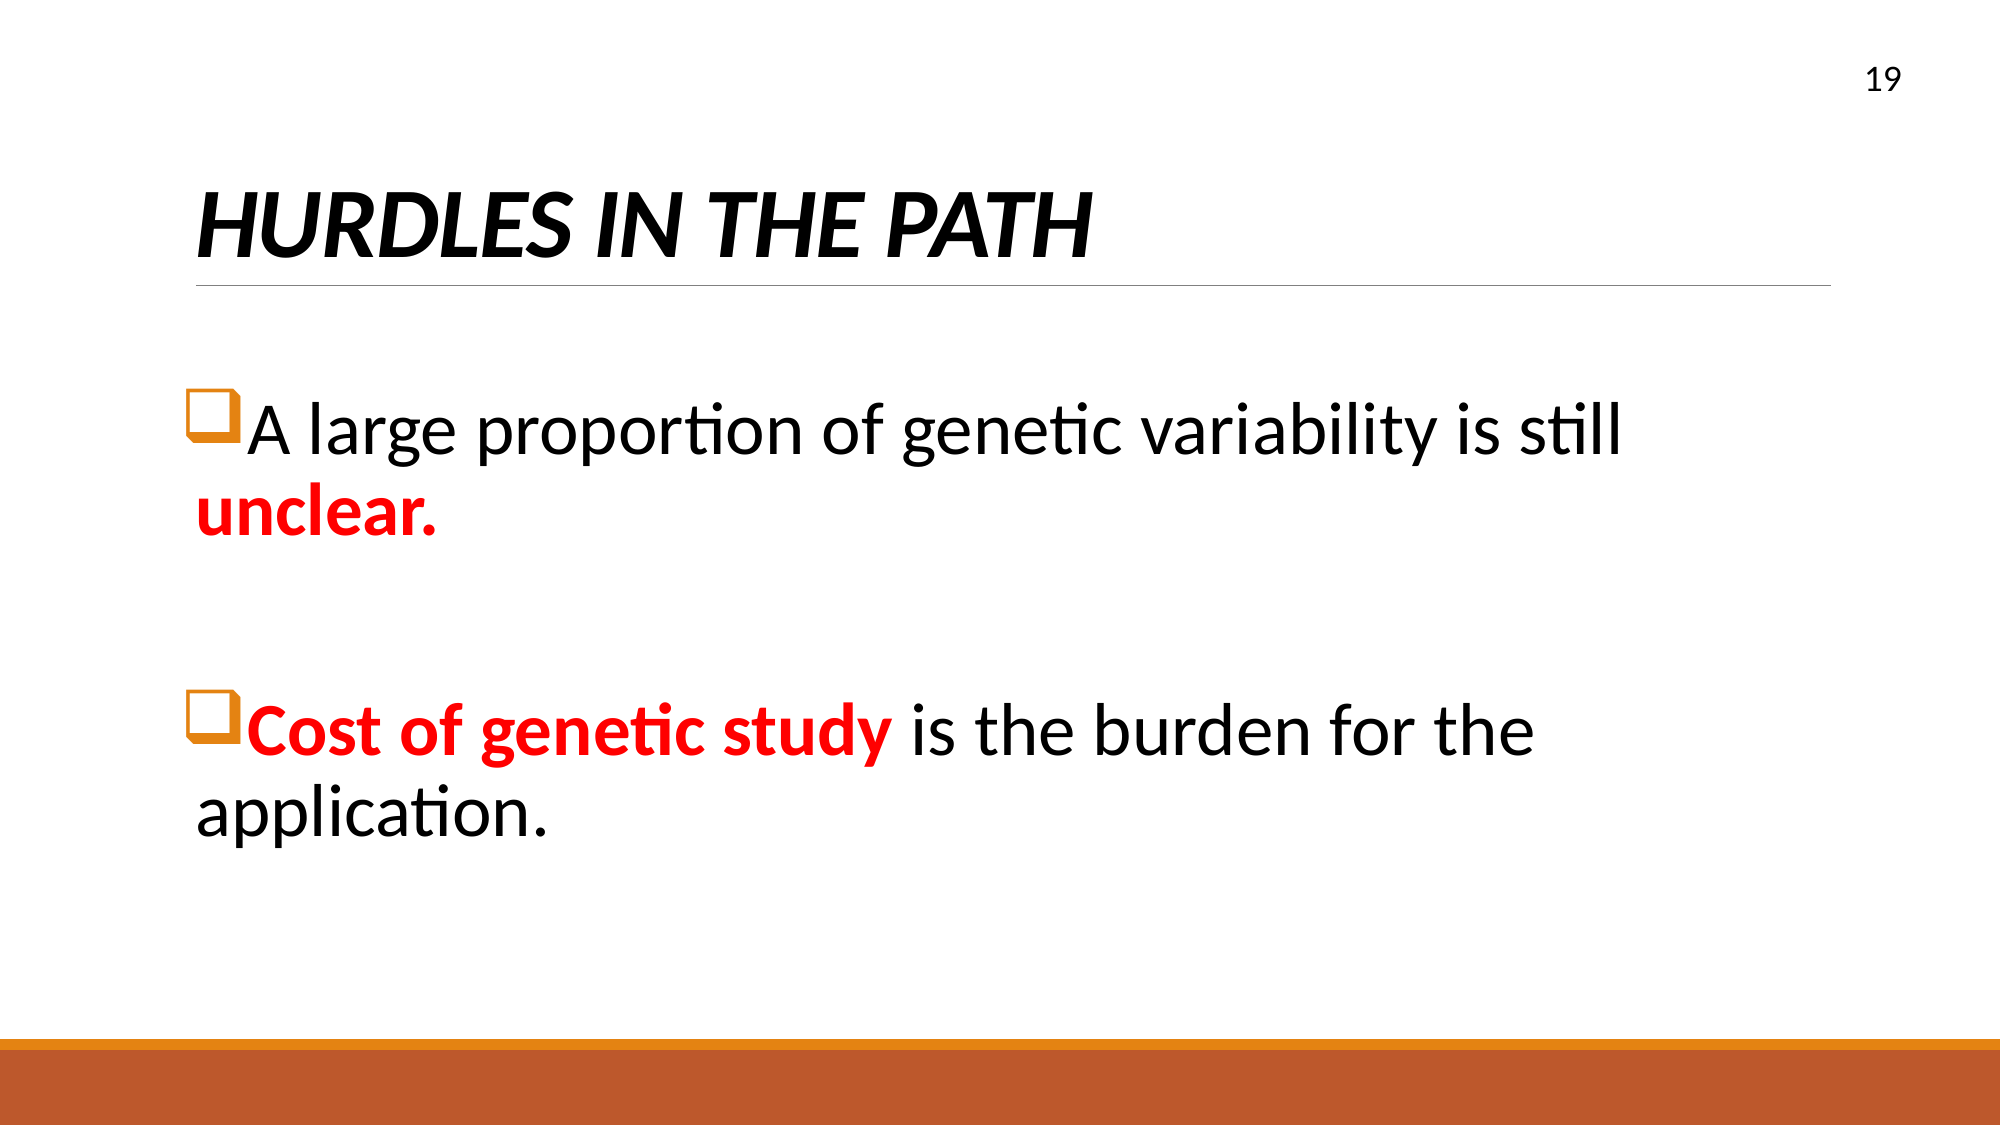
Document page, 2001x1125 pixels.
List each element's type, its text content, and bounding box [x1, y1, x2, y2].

text_box 19 [1848, 46, 1923, 107]
title HURDLES IN THE PATH [180, 47, 1830, 285]
list A large proportion of genetic variability is still unclear. Cost of genetic study is the burden for the application. [180, 302, 1830, 963]
